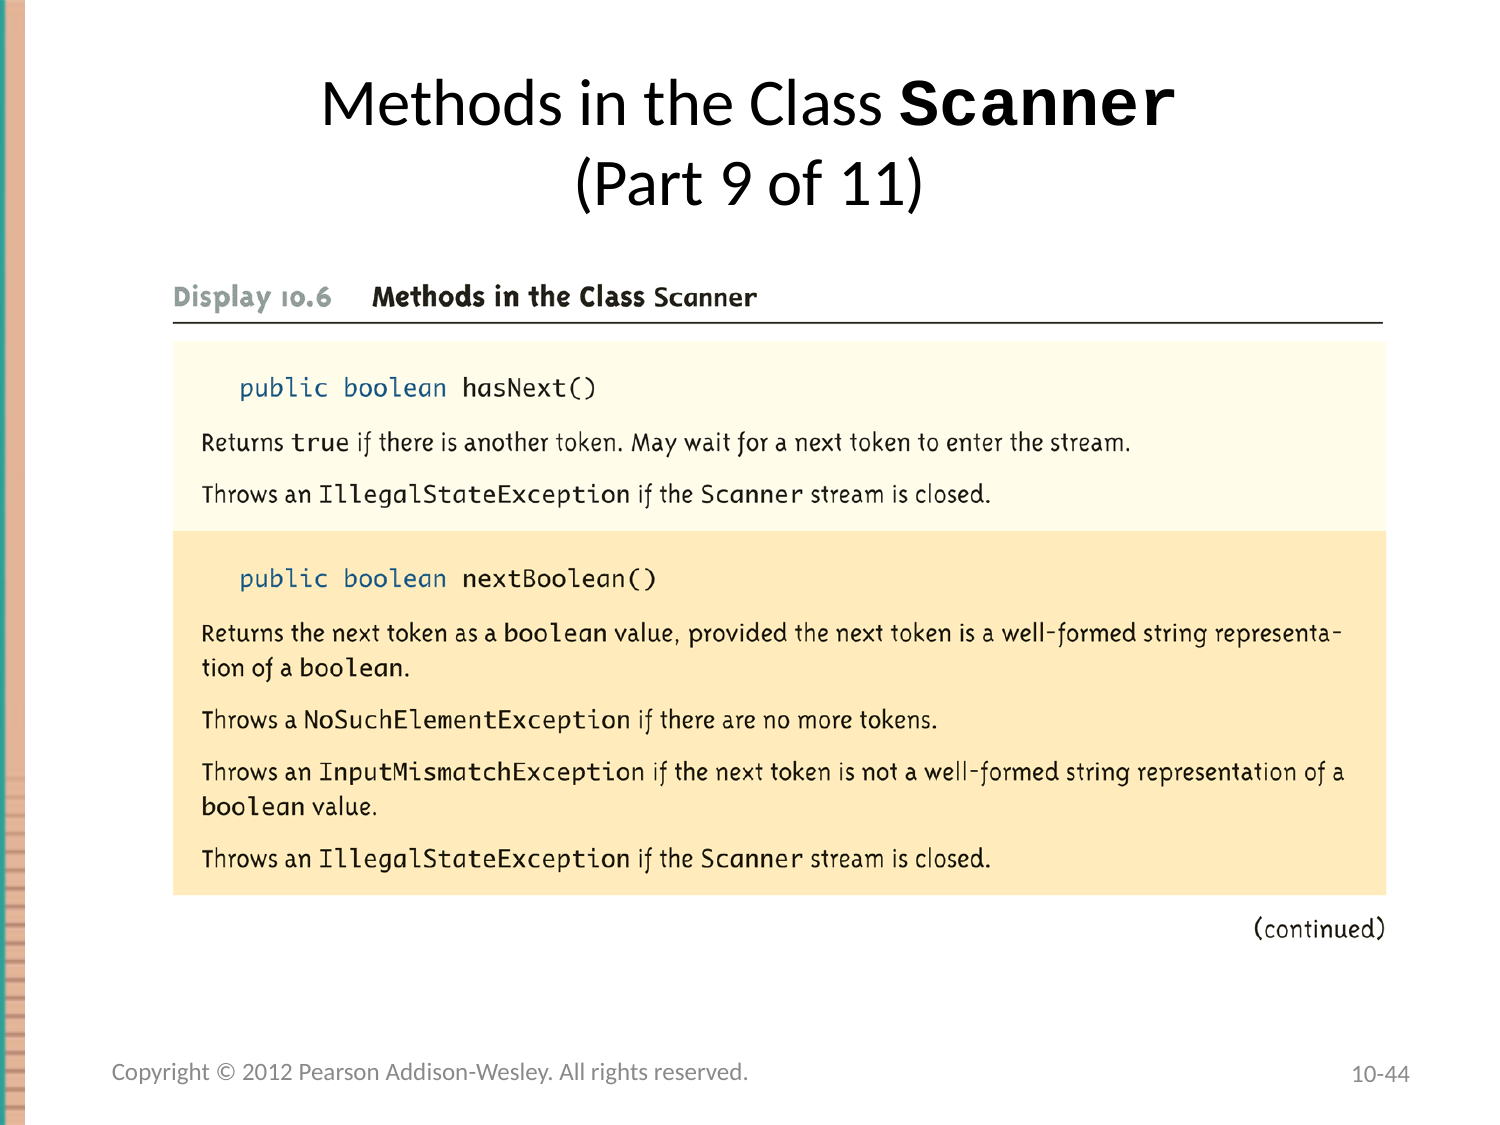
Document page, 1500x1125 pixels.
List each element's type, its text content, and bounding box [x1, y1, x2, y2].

title Methods in the Class Scanner (Part 9 of 11) [74, 44, 1426, 233]
picture [0, 0, 25, 1125]
picture [141, 266, 1417, 957]
slide_number 10-44 [1074, 1042, 1425, 1103]
footer Copyright © 2012 Pearson Addison-Wesley. All rights reserved. [75, 1040, 788, 1100]
